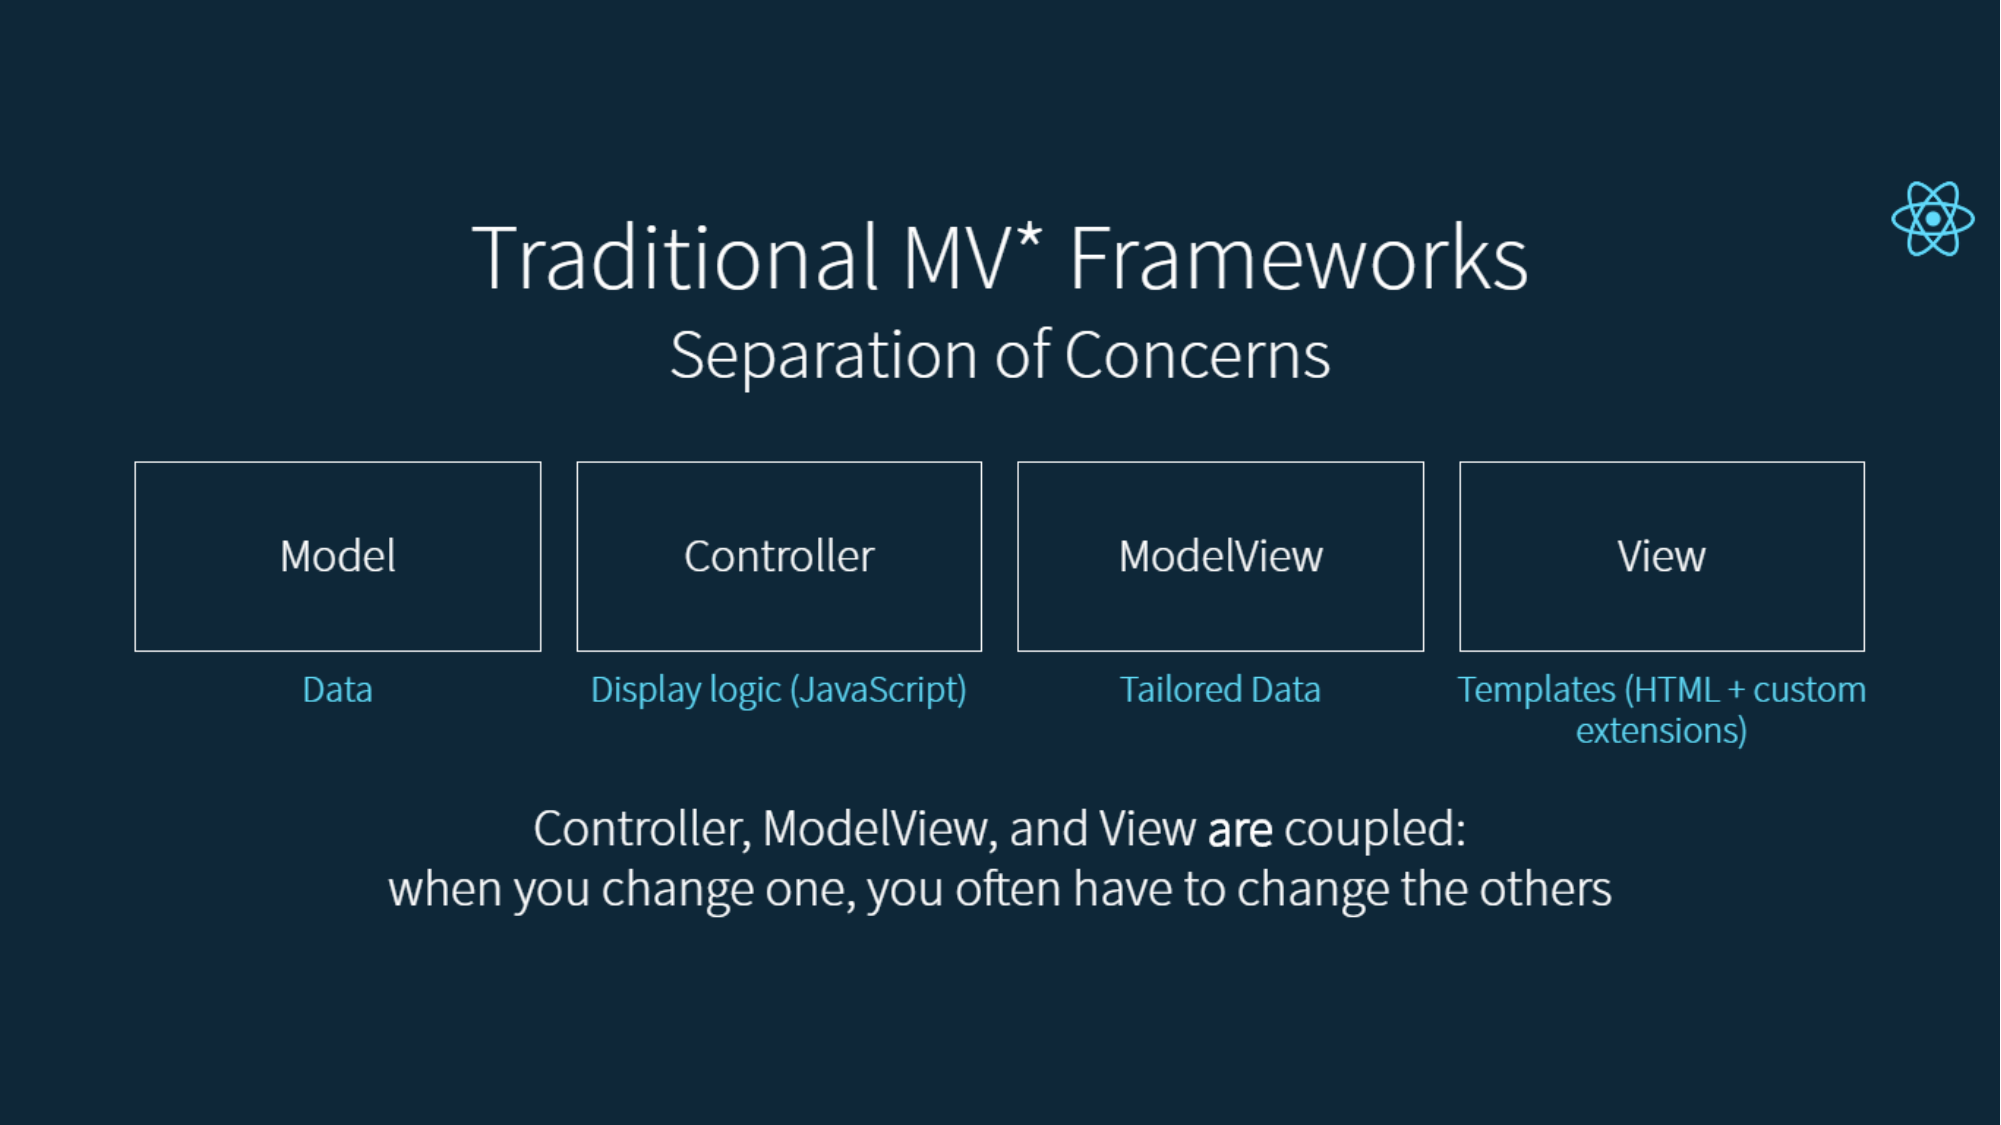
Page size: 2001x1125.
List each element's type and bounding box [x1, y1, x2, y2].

picture [0, 167, 2000, 958]
